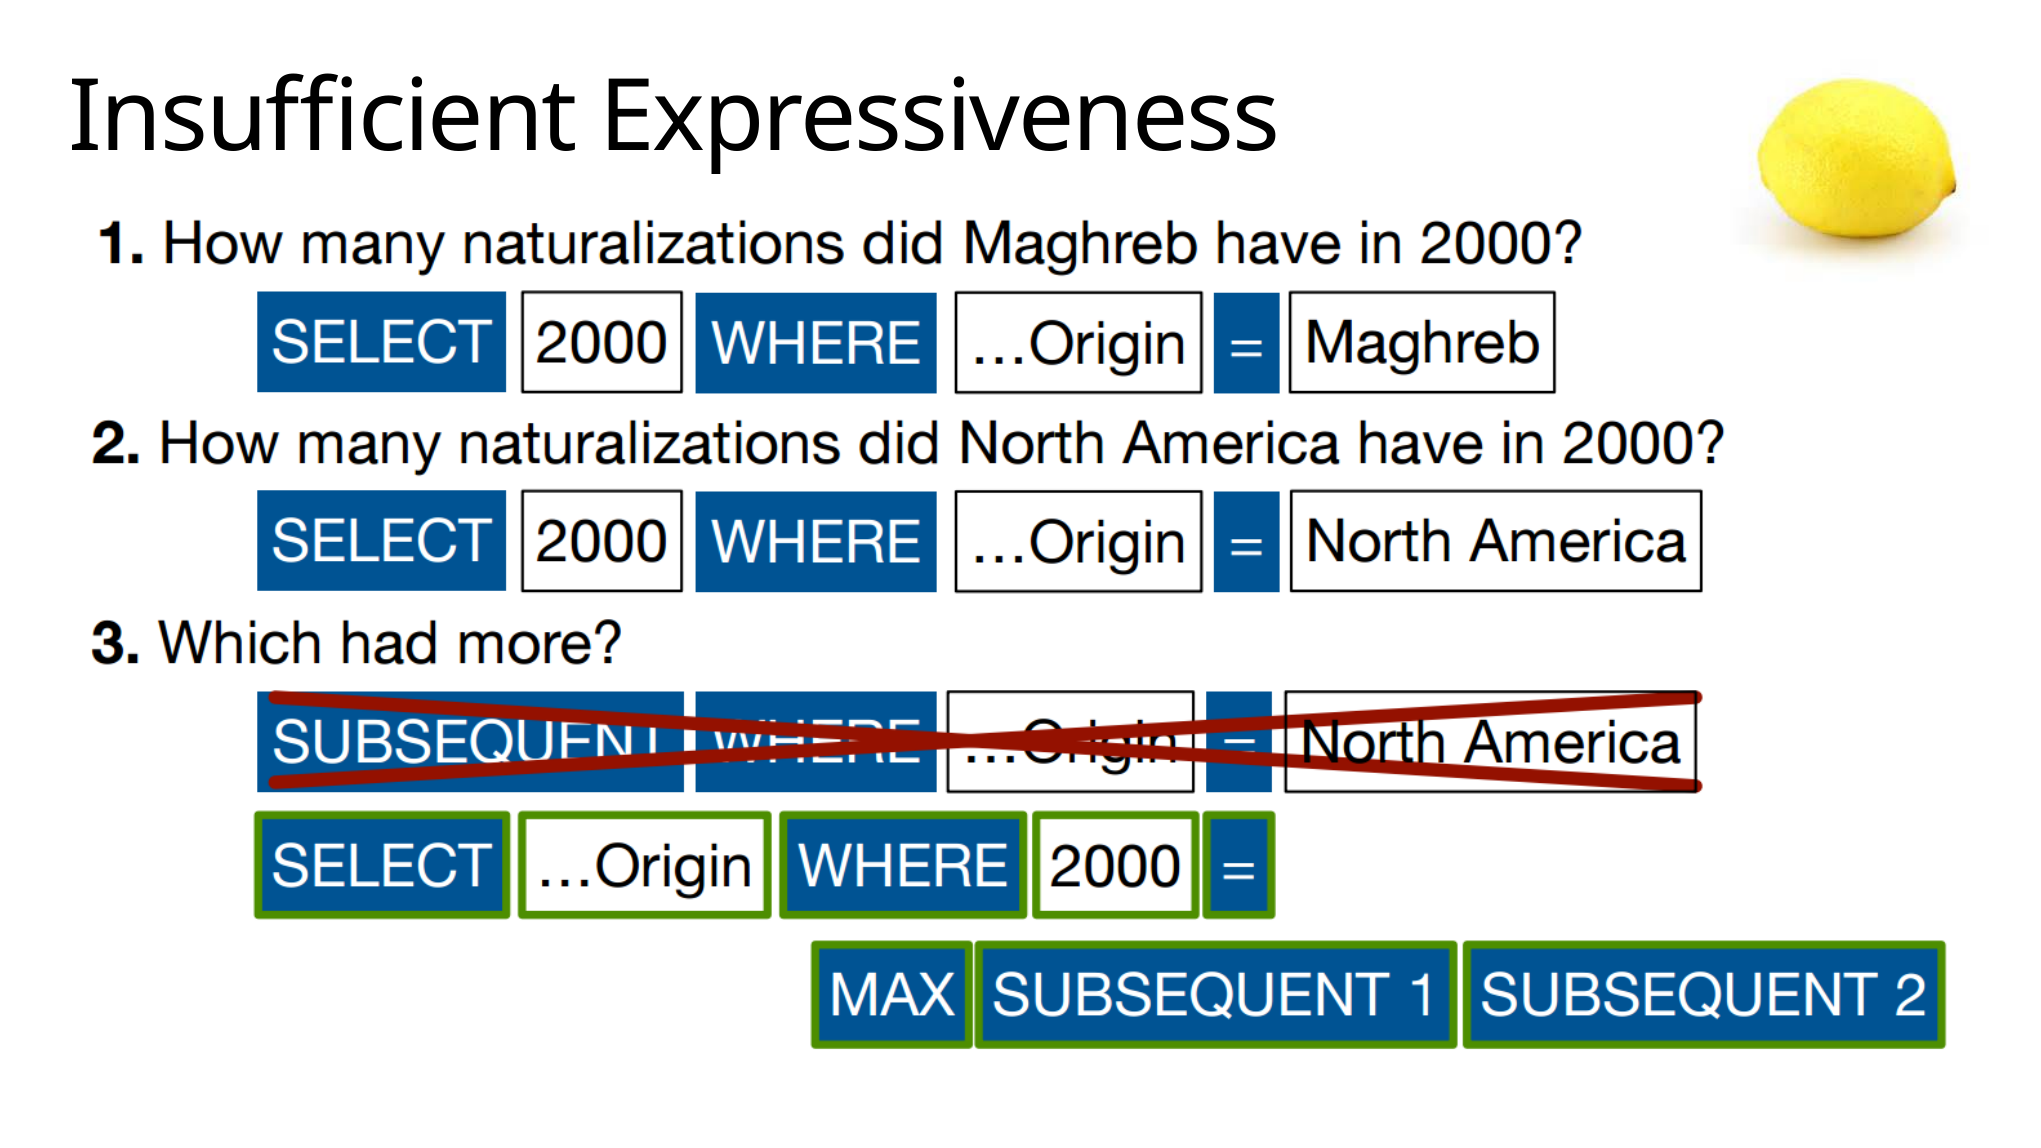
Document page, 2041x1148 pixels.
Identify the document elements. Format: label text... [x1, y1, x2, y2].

picture [73, 23, 2017, 1071]
title Insufficient Expressiveness [45, 48, 1712, 200]
